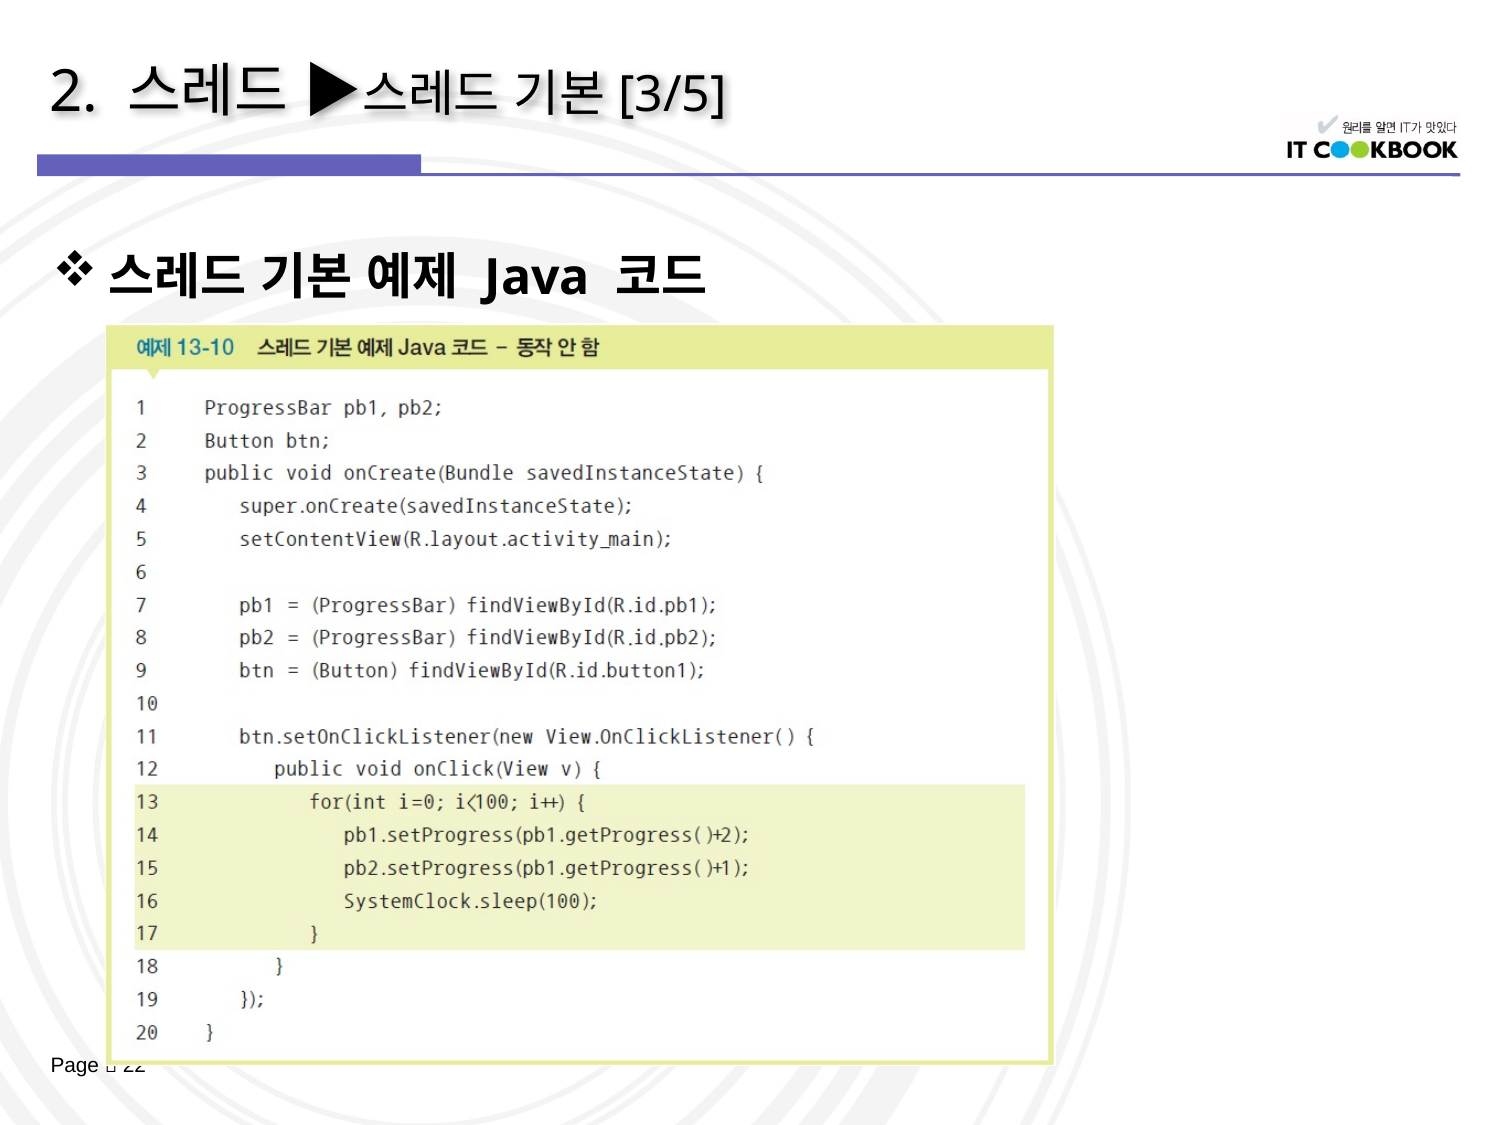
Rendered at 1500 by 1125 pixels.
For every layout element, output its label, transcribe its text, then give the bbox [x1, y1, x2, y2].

list 스레드 기본 예제 Java 코드 [8, 243, 1480, 1031]
picture [0, 35, 1500, 1125]
title 2. 스레드 ▶스레드 기본[3/5] [48, 53, 1500, 161]
